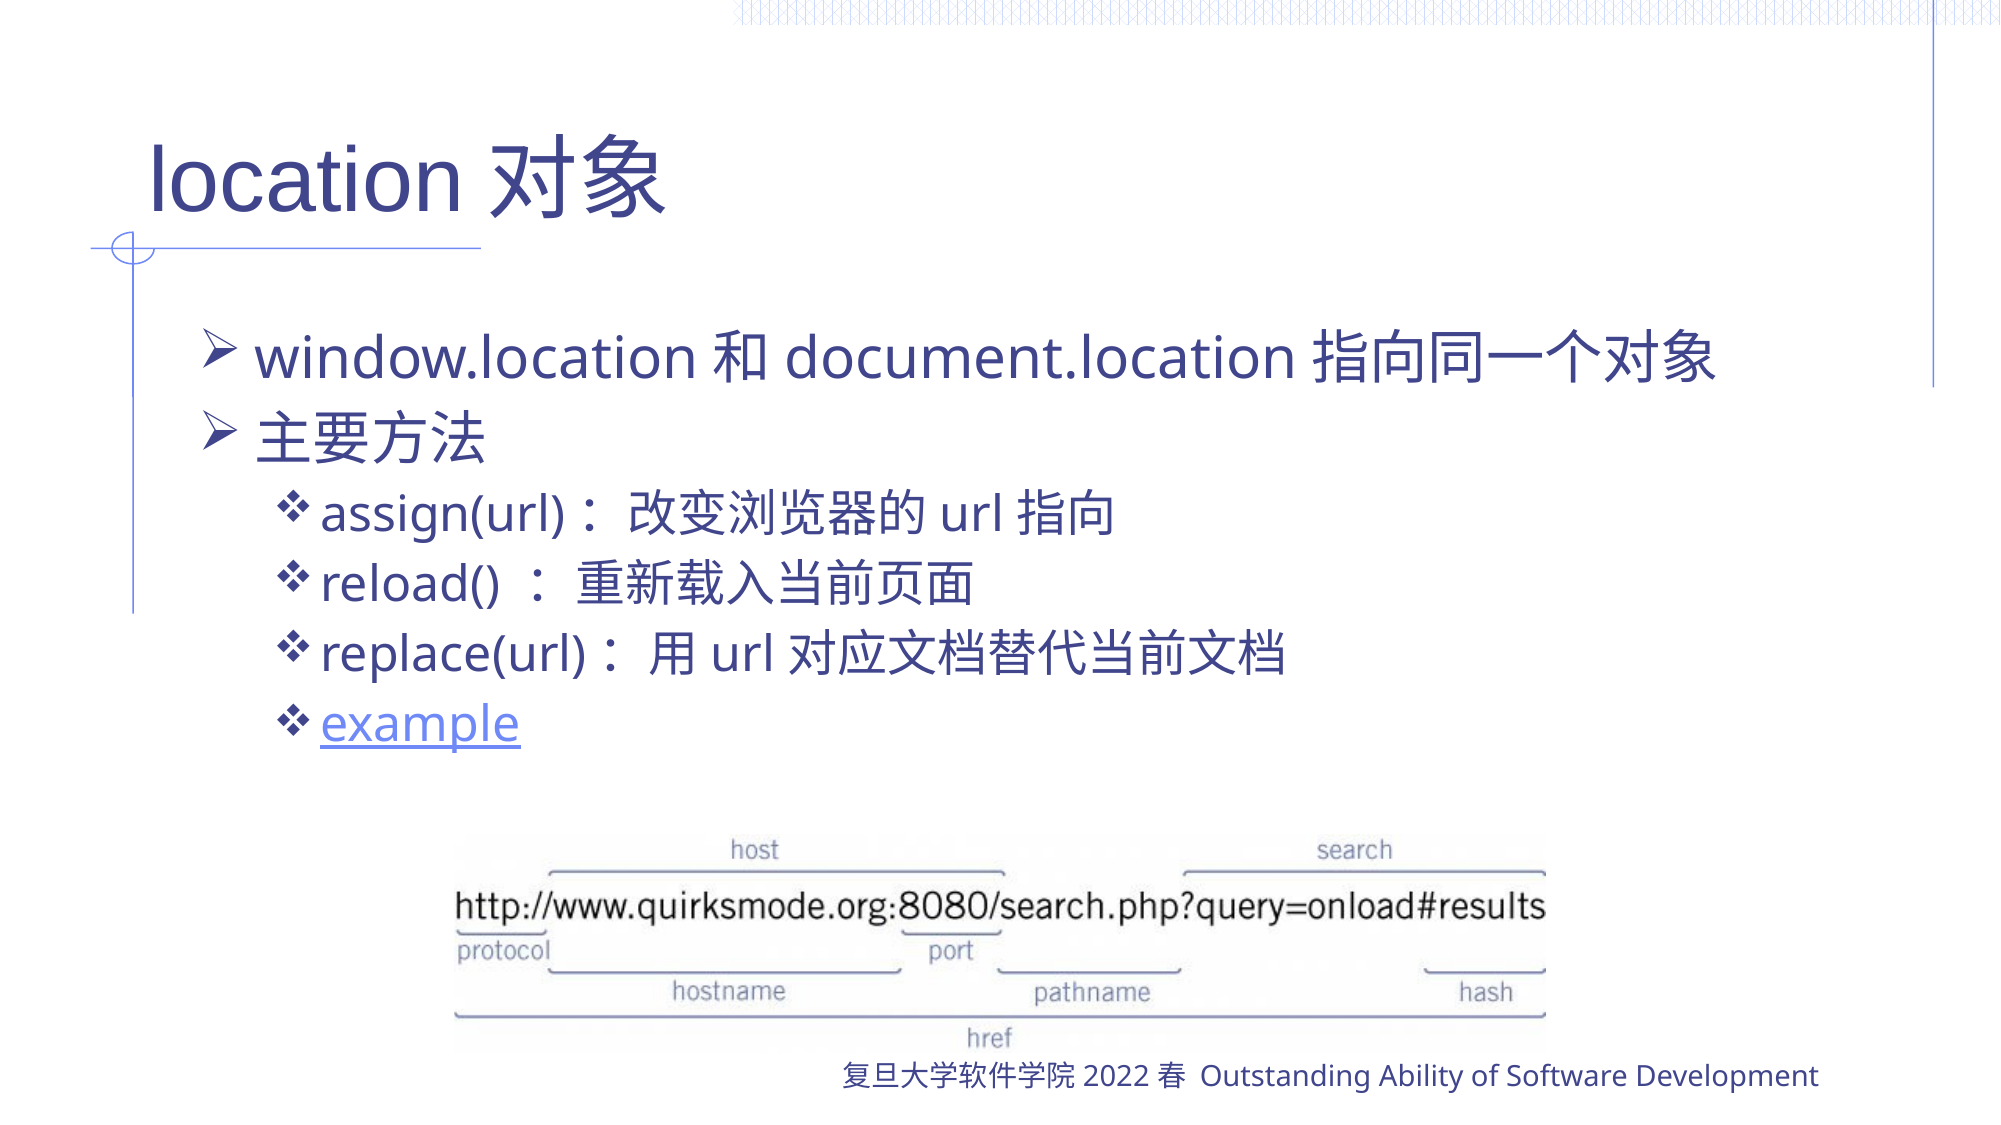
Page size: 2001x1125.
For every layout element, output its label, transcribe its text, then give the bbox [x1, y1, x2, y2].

title location对象 [133, 50, 1834, 238]
list window.location和document.location指向同一个对象 主要方法 assign(url)：改变浏览器的url指向 reload() ：重新载入当前页面 replace(url)：用url对应文档替代当前文档 example [183, 312, 1884, 988]
picture [454, 833, 1546, 1054]
